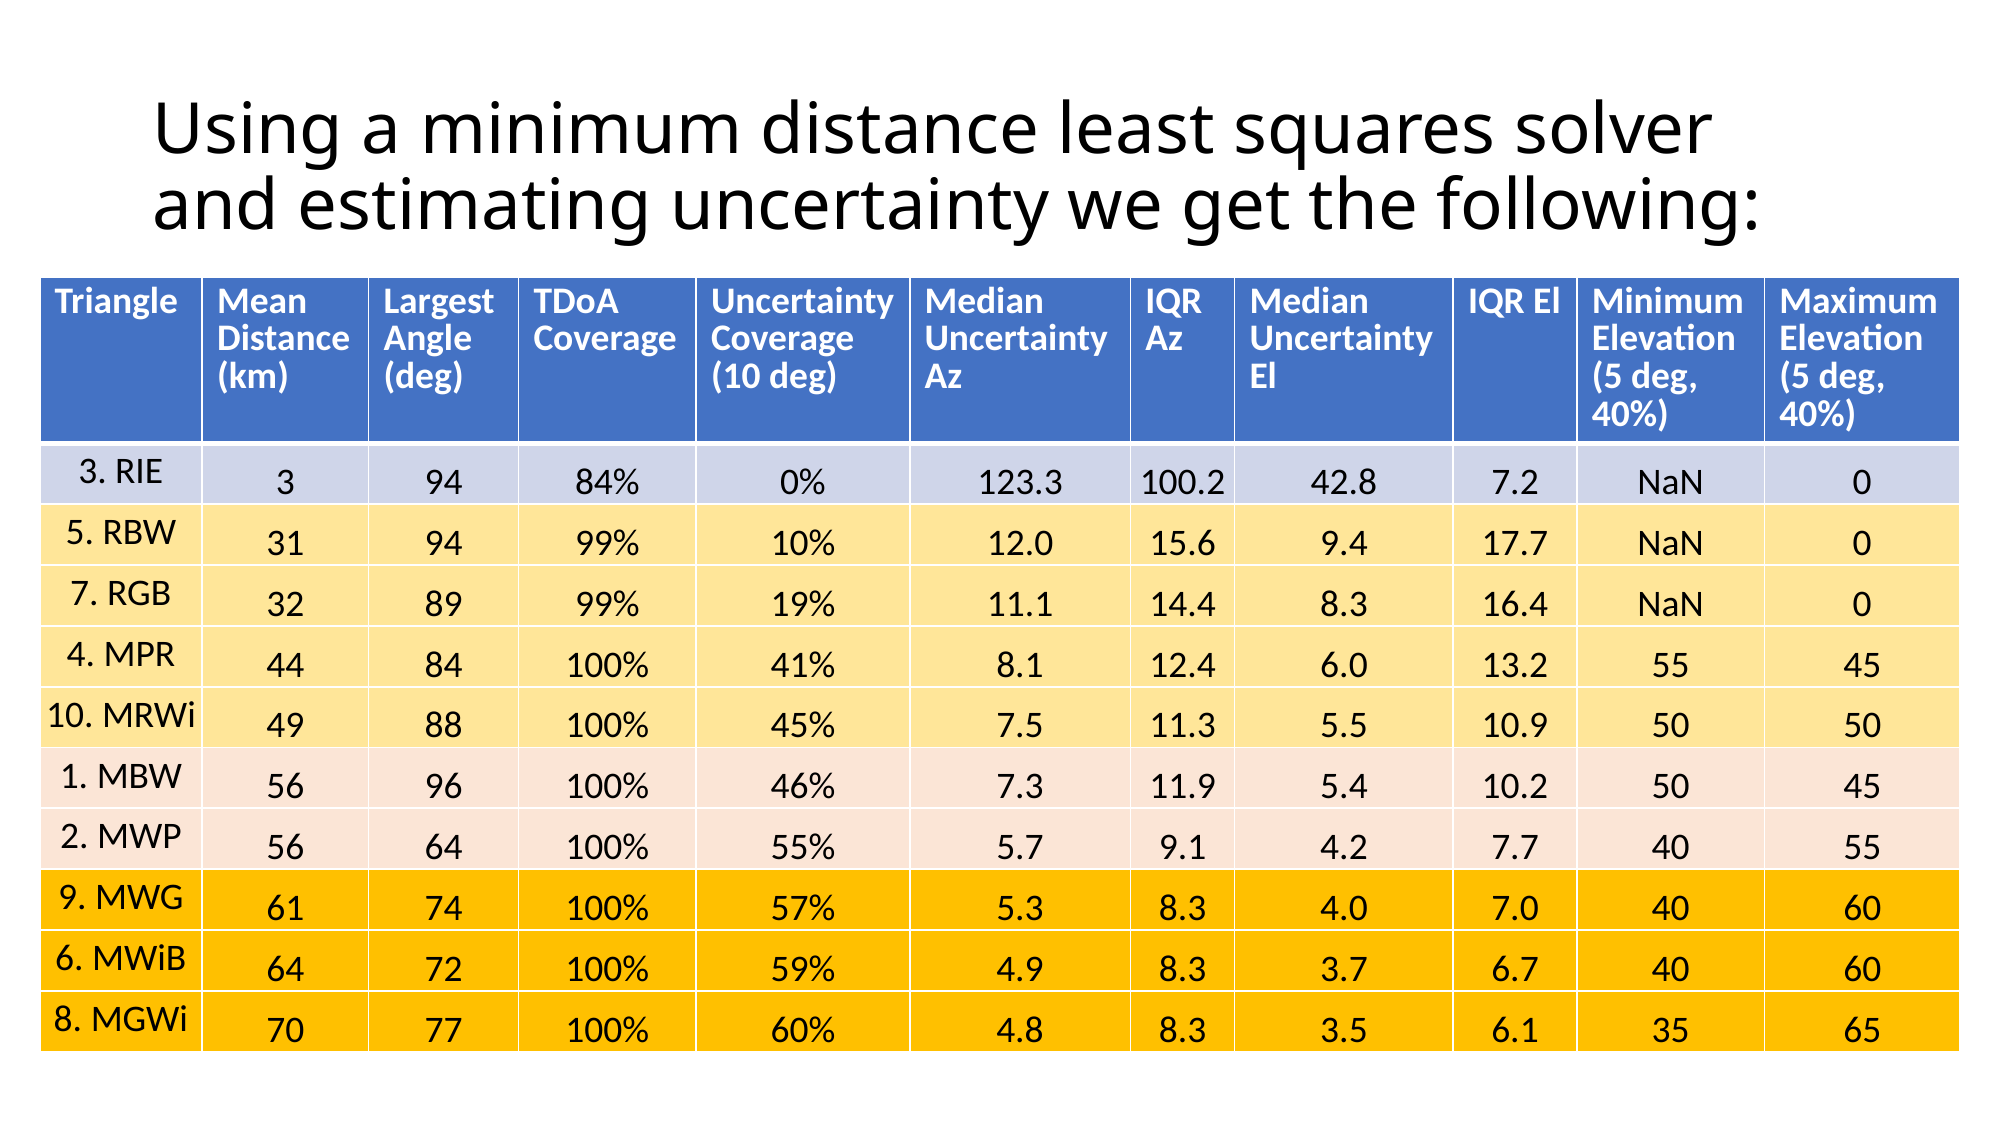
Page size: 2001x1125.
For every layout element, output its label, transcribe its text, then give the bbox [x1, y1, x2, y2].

table_cell 7. RGB [41, 566, 201, 625]
table_header Minimum Elevation (5 deg, 40%) [1578, 278, 1764, 441]
table_cell 89 [369, 566, 518, 625]
table_cell 6.1 [1454, 992, 1576, 1051]
table_cell 9. MWG [41, 870, 201, 929]
table_cell 88 [369, 688, 518, 747]
table_header Mean Distance (km) [203, 278, 368, 441]
table_cell 96 [369, 748, 518, 807]
table_cell 4.8 [911, 992, 1130, 1051]
table_cell 8.3 [1235, 566, 1452, 625]
table_cell 45% [697, 688, 909, 747]
table_header IQR Az [1131, 278, 1234, 441]
table_cell 100% [519, 748, 695, 807]
table_cell 10.9 [1454, 688, 1576, 747]
table_cell 0 [1765, 446, 1959, 503]
table_cell NaN [1578, 505, 1764, 564]
table_cell 45 [1765, 748, 1959, 807]
table_cell 13.2 [1454, 627, 1576, 686]
table_cell 3. RIE [41, 446, 201, 503]
table_cell 15.6 [1131, 505, 1234, 564]
table_cell 100.2 [1131, 446, 1234, 503]
table_cell 3.5 [1235, 992, 1452, 1051]
table_cell 56 [203, 748, 368, 807]
table_cell 100% [519, 809, 695, 868]
table_cell 0 [1765, 566, 1959, 625]
table_cell 40 [1578, 931, 1764, 990]
table_cell 100% [519, 627, 695, 686]
table_cell 55% [697, 809, 909, 868]
table_cell 19% [697, 566, 909, 625]
table_cell 3 [203, 446, 368, 503]
table_cell 8. MGWi [41, 992, 201, 1051]
table_cell 7.5 [911, 688, 1130, 747]
table_cell 7.0 [1454, 870, 1576, 929]
table_cell 35 [1578, 992, 1764, 1051]
table_cell 99% [519, 566, 695, 625]
table_cell 40 [1578, 809, 1764, 868]
table_cell 94 [369, 505, 518, 564]
table_cell 8.1 [911, 627, 1130, 686]
table_cell 4. MPR [41, 627, 201, 686]
table_cell 46% [697, 748, 909, 807]
table_cell 3.7 [1235, 931, 1452, 990]
table_cell 8.3 [1131, 931, 1234, 990]
table_cell 5.4 [1235, 748, 1452, 807]
table_cell 59% [697, 931, 909, 990]
table_header Uncertainty Coverage (10 deg) [697, 278, 909, 441]
table_cell 4.0 [1235, 870, 1452, 929]
table_cell 77 [369, 992, 518, 1051]
table_header TDoA Coverage [519, 278, 695, 441]
table_cell 14.4 [1131, 566, 1234, 625]
table_cell 11.3 [1131, 688, 1234, 747]
table_header Largest Angle (deg) [369, 278, 518, 441]
table_cell 41% [697, 627, 909, 686]
table_header Maximum Elevation (5 deg, 40%) [1765, 278, 1959, 441]
table_cell 44 [203, 627, 368, 686]
table_cell 32 [203, 566, 368, 625]
table_cell 60 [1765, 870, 1959, 929]
table_cell 7.7 [1454, 809, 1576, 868]
table_cell 10% [697, 505, 909, 564]
table_cell 0% [697, 446, 909, 503]
table_cell 50 [1765, 688, 1959, 747]
table_cell 50 [1578, 688, 1764, 747]
table_cell 42.8 [1235, 446, 1452, 503]
table_cell 123.3 [911, 446, 1130, 503]
table_cell 12.0 [911, 505, 1130, 564]
table_cell 70 [203, 992, 368, 1051]
table_cell 9.1 [1131, 809, 1234, 868]
table_cell 8.3 [1131, 870, 1234, 929]
table_cell 11.1 [911, 566, 1130, 625]
table_cell 6. MWiB [41, 931, 201, 990]
table_cell 9.4 [1235, 505, 1452, 564]
table_cell 56 [203, 809, 368, 868]
table_cell 72 [369, 931, 518, 990]
table_cell 84 [369, 627, 518, 686]
table_cell 5.5 [1235, 688, 1452, 747]
table_cell 5. RBW [41, 505, 201, 564]
table_cell 100% [519, 992, 695, 1051]
table_cell 17.7 [1454, 505, 1576, 564]
table_header Triangle [41, 278, 201, 441]
table_cell 100% [519, 870, 695, 929]
table_cell 11.9 [1131, 748, 1234, 807]
table_cell 16.4 [1454, 566, 1576, 625]
table_cell 7.2 [1454, 446, 1576, 503]
table_header IQR El [1454, 278, 1576, 441]
table_cell 10.2 [1454, 748, 1576, 807]
table_cell 94 [369, 446, 518, 503]
table_cell 5.7 [911, 809, 1130, 868]
table_cell 64 [369, 809, 518, 868]
table_cell 1. MBW [41, 748, 201, 807]
title Using a minimum distance least squares solver and estimating uncertainty we get the following: [137, 59, 1863, 276]
table_cell 57% [697, 870, 909, 929]
table_cell 6.7 [1454, 931, 1576, 990]
table_cell 100% [519, 931, 695, 990]
table_cell 60 [1765, 931, 1959, 990]
table_cell 74 [369, 870, 518, 929]
table_cell 100% [519, 688, 695, 747]
table_cell 99% [519, 505, 695, 564]
table_cell 60% [697, 992, 909, 1051]
table_cell 4.2 [1235, 809, 1452, 868]
table_cell 50 [1578, 748, 1764, 807]
table_header Median Uncertainty Az [911, 278, 1130, 441]
table_cell 7.3 [911, 748, 1130, 807]
table_cell 8.3 [1131, 992, 1234, 1051]
table_header Median Uncertainty El [1235, 278, 1452, 441]
table_cell 2. MWP [41, 809, 201, 868]
table_cell 6.0 [1235, 627, 1452, 686]
table_cell 12.4 [1131, 627, 1234, 686]
table_cell 0 [1765, 505, 1959, 564]
table_cell 55 [1578, 627, 1764, 686]
table_cell 45 [1765, 627, 1959, 686]
table_cell 31 [203, 505, 368, 564]
table_cell 10. MRWi [41, 688, 201, 747]
table_cell 65 [1765, 992, 1959, 1051]
table_cell 40 [1578, 870, 1764, 929]
table_cell 84% [519, 446, 695, 503]
table_cell 4.9 [911, 931, 1130, 990]
table_cell NaN [1578, 446, 1764, 503]
table_cell NaN [1578, 566, 1764, 625]
table_cell 49 [203, 688, 368, 747]
table_cell 64 [203, 931, 368, 990]
table_cell 5.3 [911, 870, 1130, 929]
table_cell 61 [203, 870, 368, 929]
table_cell 55 [1765, 809, 1959, 868]
